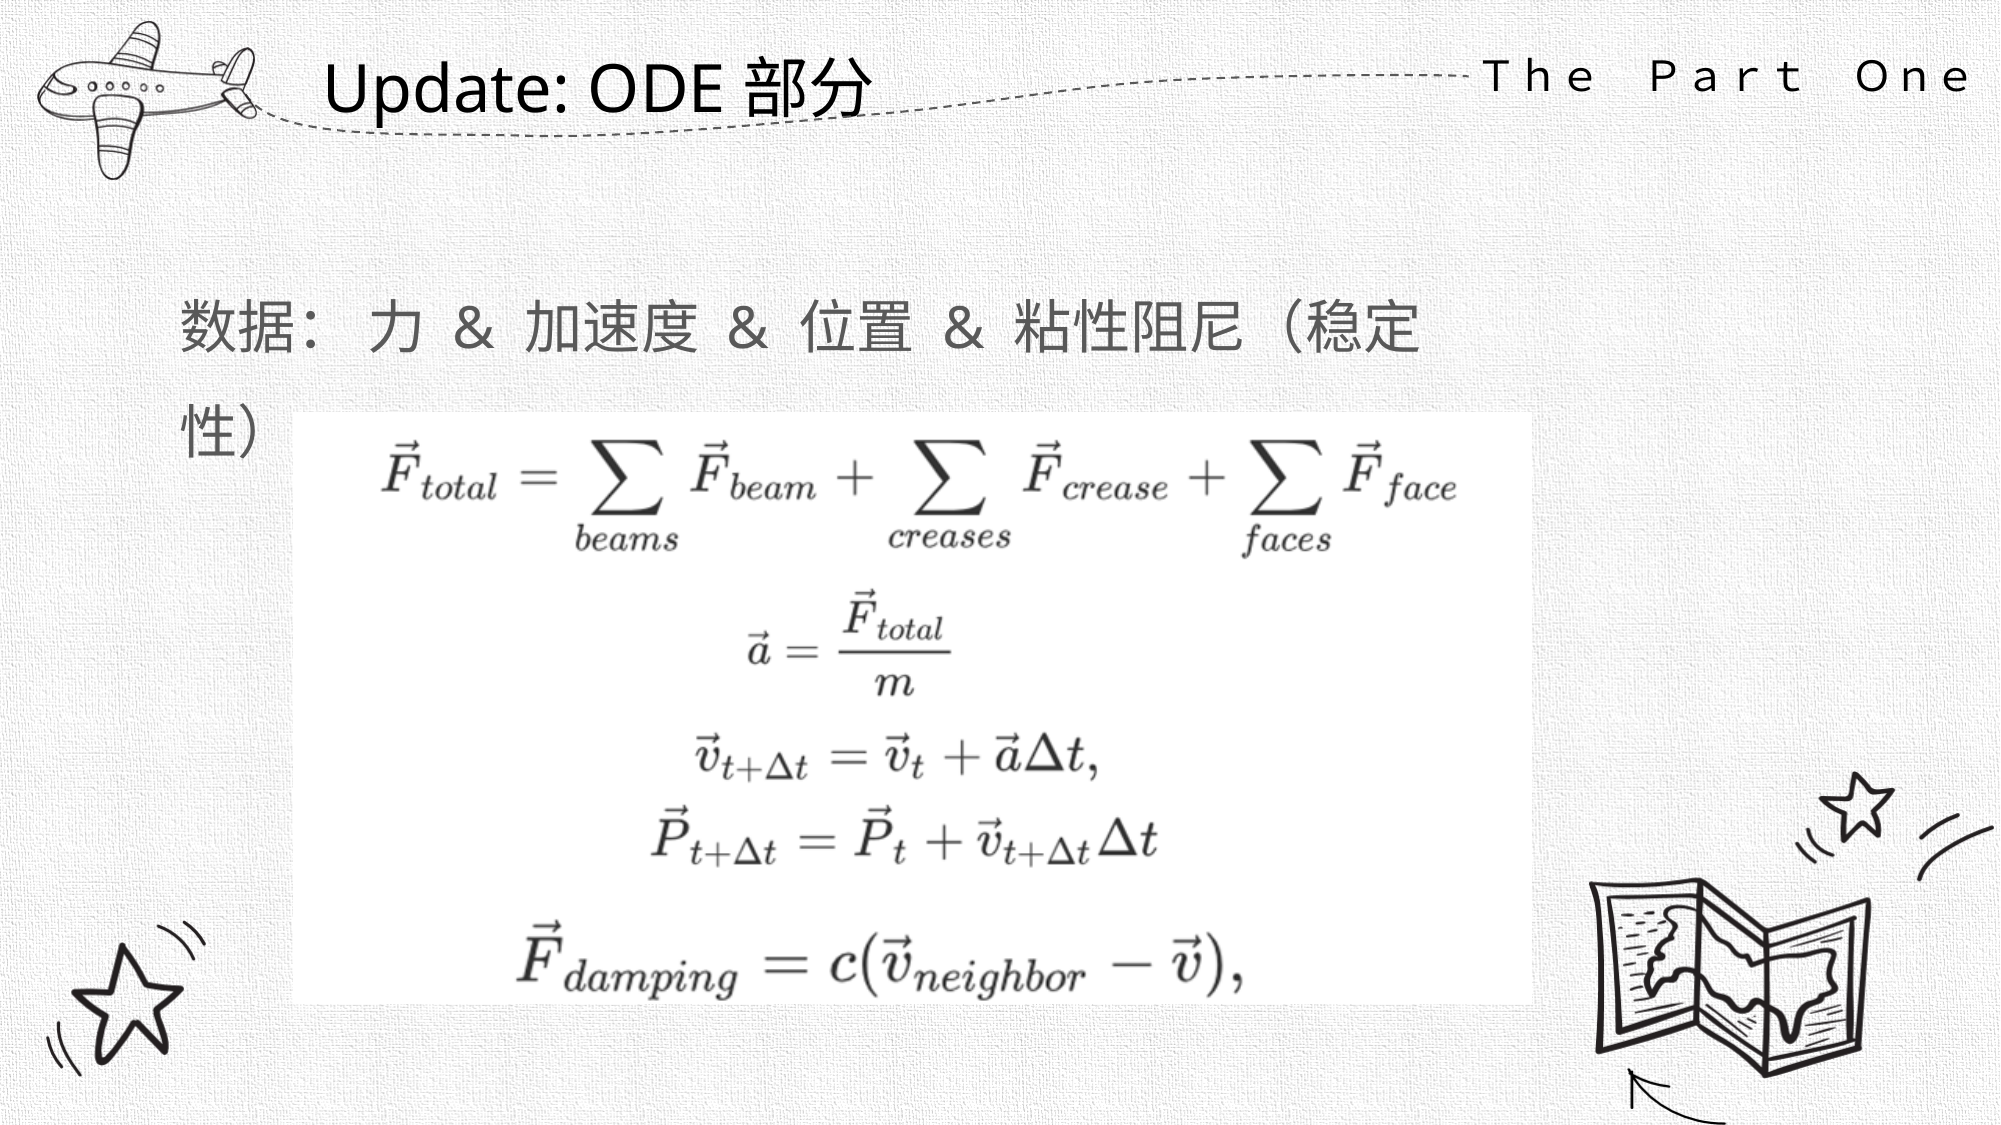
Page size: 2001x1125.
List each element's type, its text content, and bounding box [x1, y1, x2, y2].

text_box 数据： 力 & 加速度 & 位置 & 粘性阻尼（稳定性） [165, 247, 1550, 473]
picture [0, 0, 2001, 1125]
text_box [37, 21, 2000, 180]
